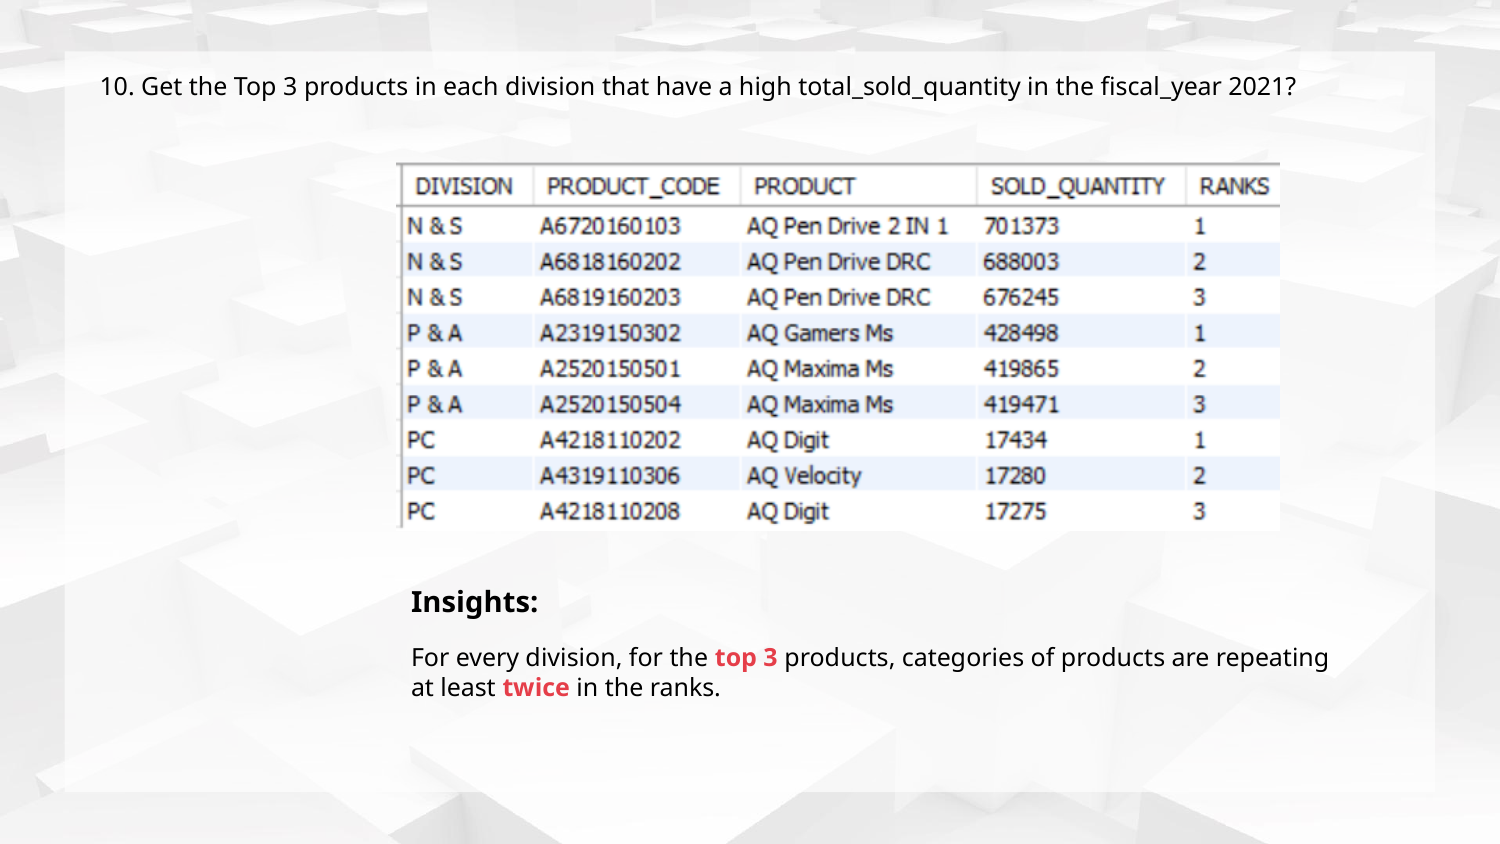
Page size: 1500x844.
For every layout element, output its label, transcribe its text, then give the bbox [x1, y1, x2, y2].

text_box 10. Get the Top 3 products in each division that have a high total_sold_quantity in the fiscal_year 2021? [84, 55, 1453, 116]
picture [0, 0, 1500, 844]
text_box For every division, for the top 3 products, categories of products are repeating at least twice in the ranks. [396, 626, 1372, 717]
text_box Insights: [396, 576, 562, 626]
